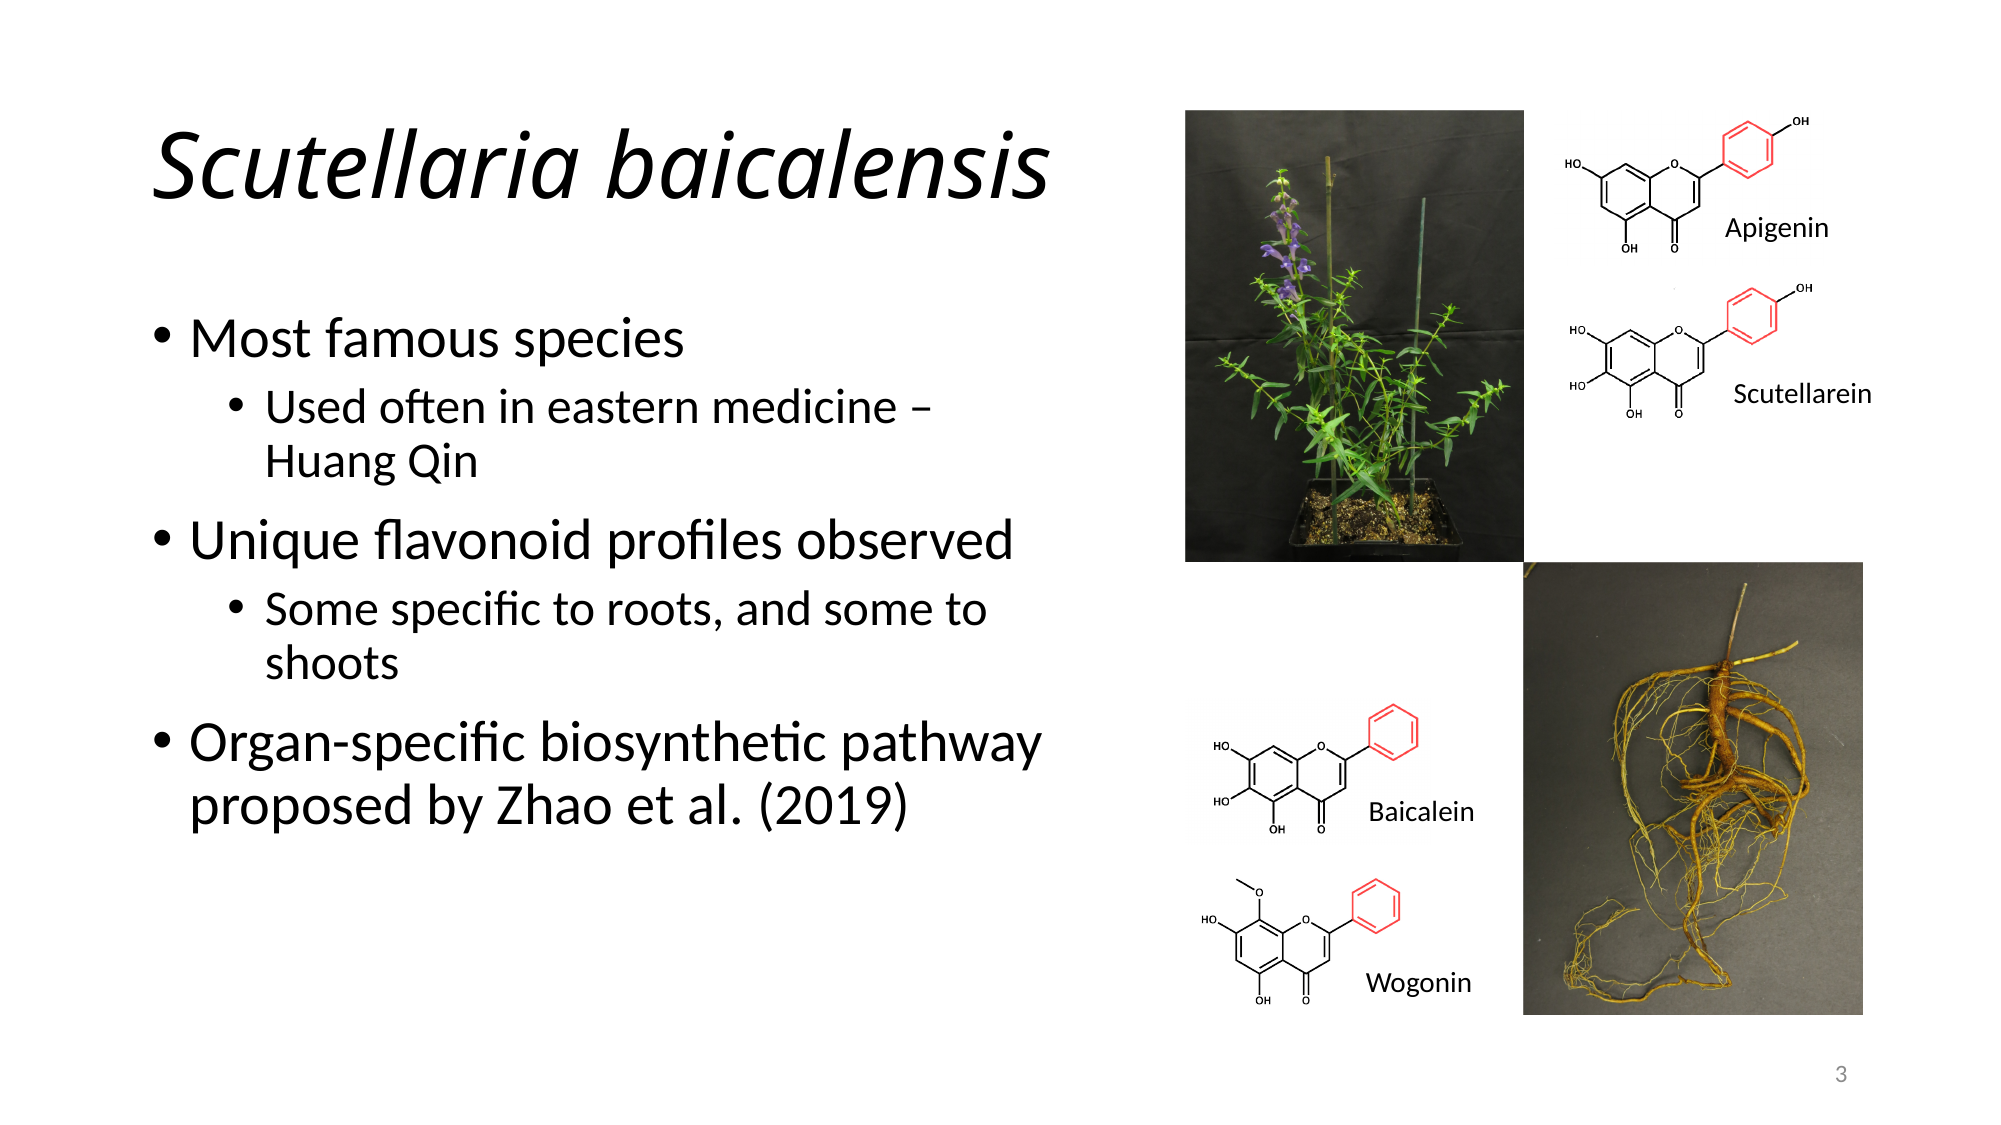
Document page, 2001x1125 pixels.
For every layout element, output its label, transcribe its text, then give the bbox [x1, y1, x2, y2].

slide_number 3 [1412, 1042, 1863, 1103]
title Scutellaria baicalensis [137, 59, 1115, 278]
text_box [1184, 110, 1889, 1015]
list Most famous species Used often in eastern medicine – Huang Qin Unique flavonoid profiles observed Some specific to roots, and some to shoots Organ-specific biosynthetic pathway proposed by Zhao et al. (2019) [137, 299, 1084, 1014]
